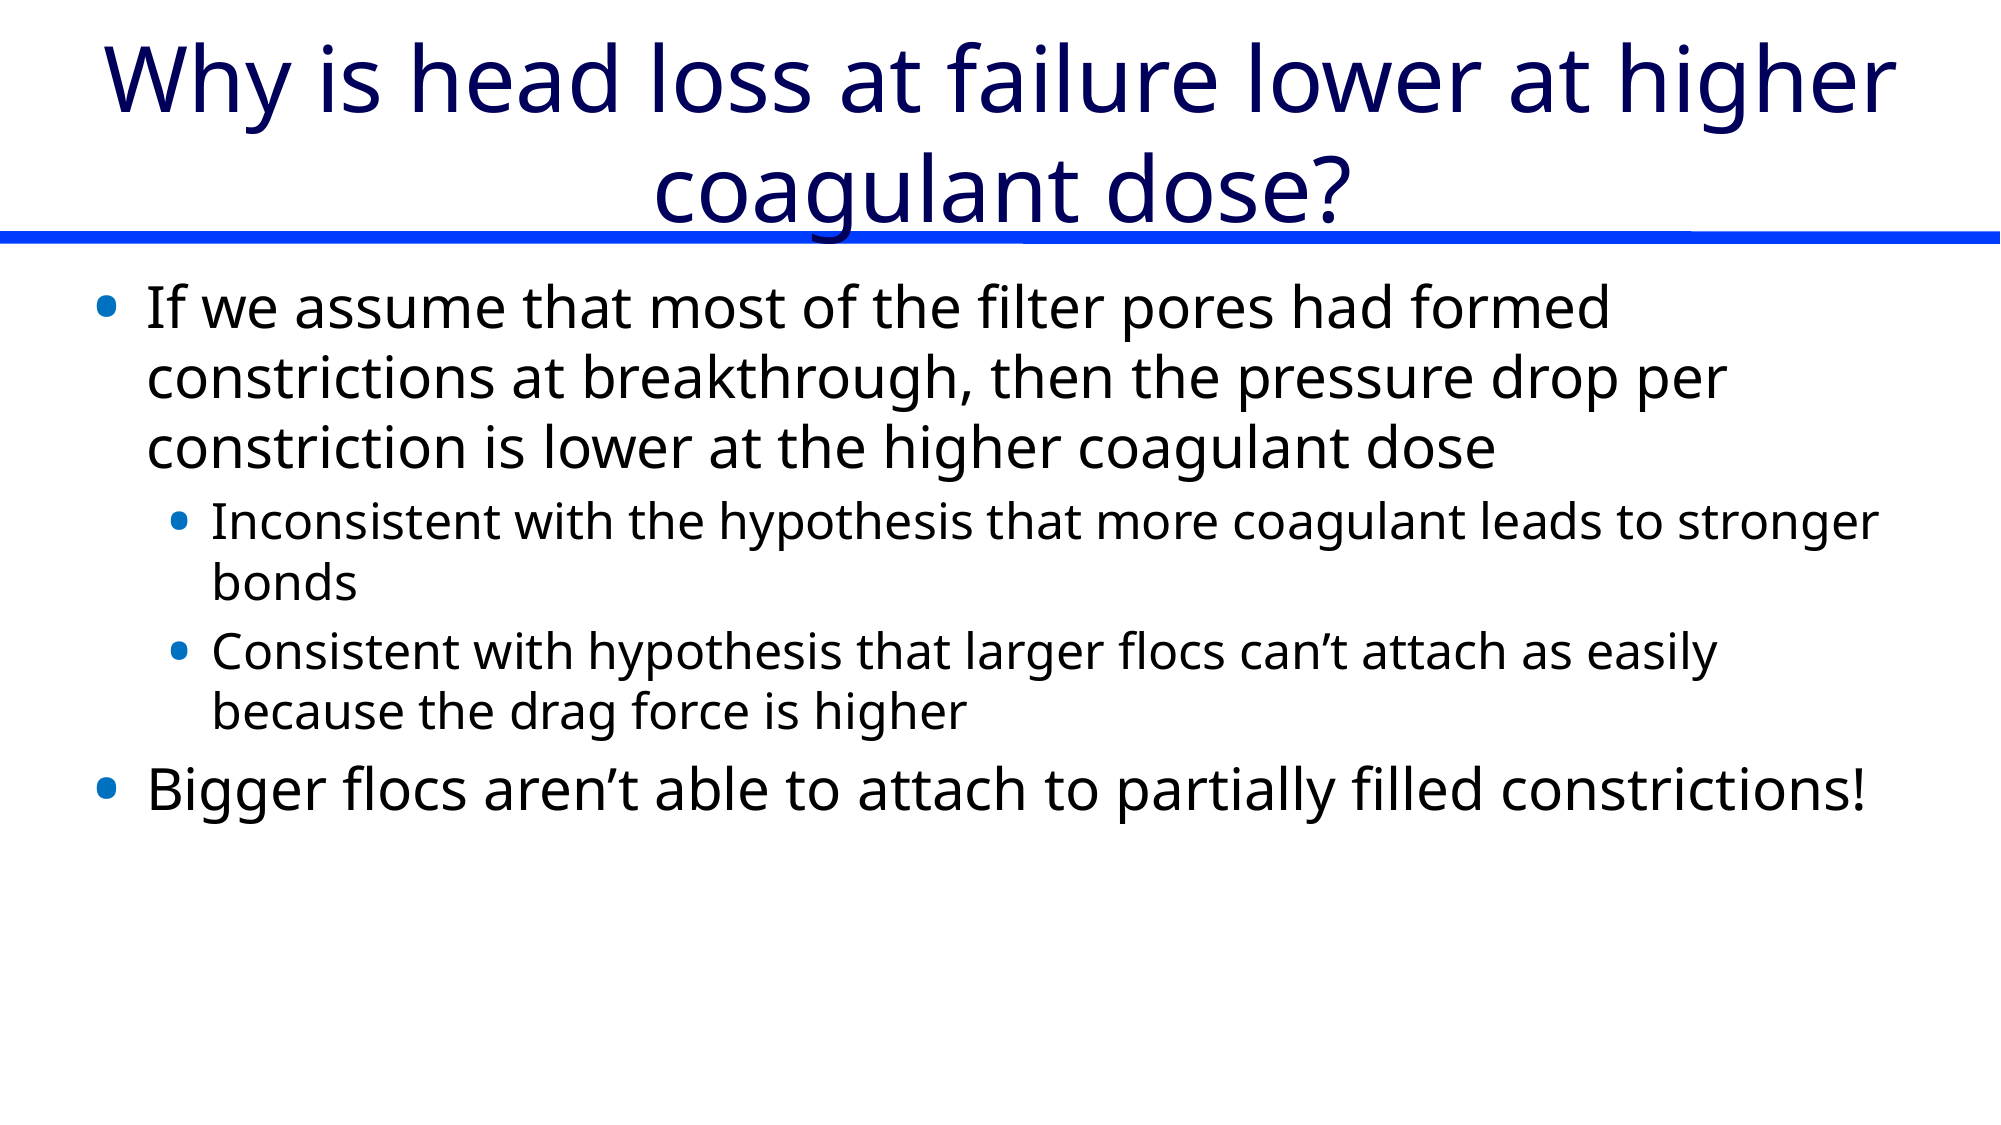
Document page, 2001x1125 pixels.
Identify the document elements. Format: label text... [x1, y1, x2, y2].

title Why is head loss at failure lower at higher coagulant dose? [75, 37, 1930, 225]
list If we assume that most of the filter pores had formed constrictions at breakthrough, then the pressure drop per constriction is lower at the higher coagulant dose Inconsistent with the hypothesis that more coagulant leads to stronger bonds Consistent with hypothesis that larger flocs can’t attach as easily because the drag force is higher Bigger flocs aren’t able to attach to partially filled constrictions! [74, 262, 1930, 1006]
